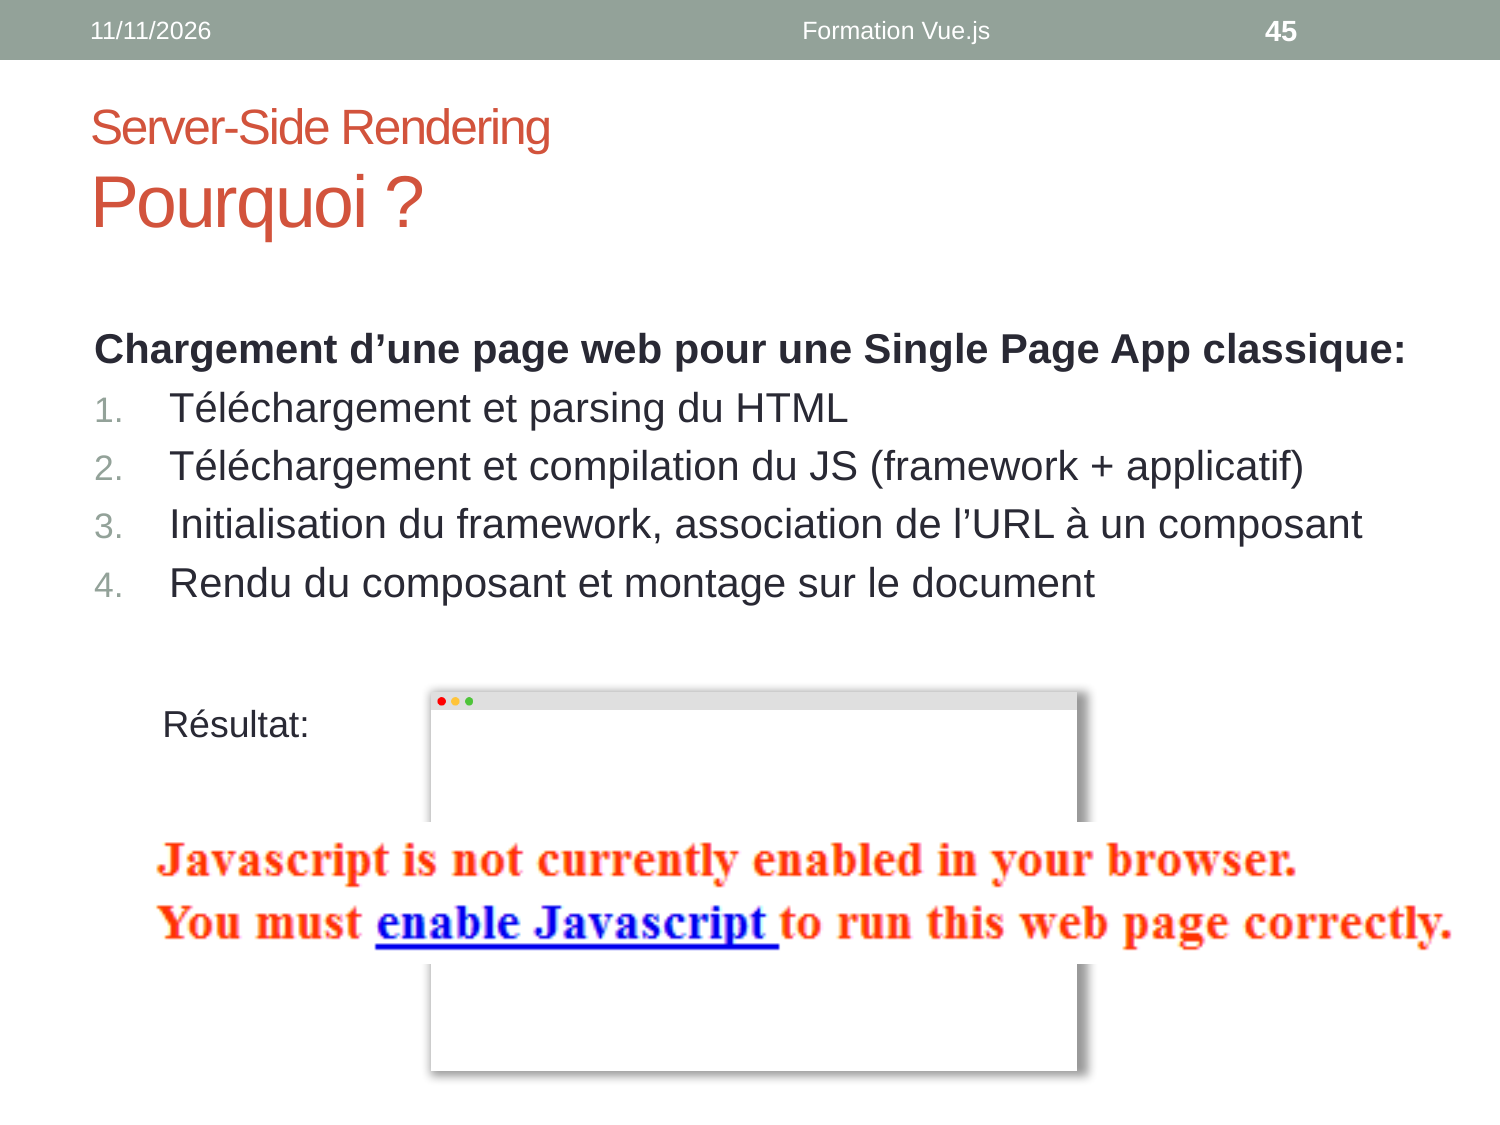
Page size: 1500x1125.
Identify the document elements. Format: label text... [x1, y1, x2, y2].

list Chargement d’une page web pour une Single Page App classique: Téléchargement et parsing du HTML Téléchargement et compilation du JS (framework + applicatif) Initialisation du framework, association de l’URL à un composant Rendu du composant et montage sur le document [79, 314, 1430, 634]
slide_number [75, 3, 550, 57]
footer Formation Vue.js [562, 3, 1238, 57]
text_box Résultat: [147, 692, 384, 753]
picture [147, 692, 1465, 1071]
title Server-Side Rendering Pourquoi ? [75, 87, 1425, 250]
slide_number 45 [1250, 3, 1425, 57]
